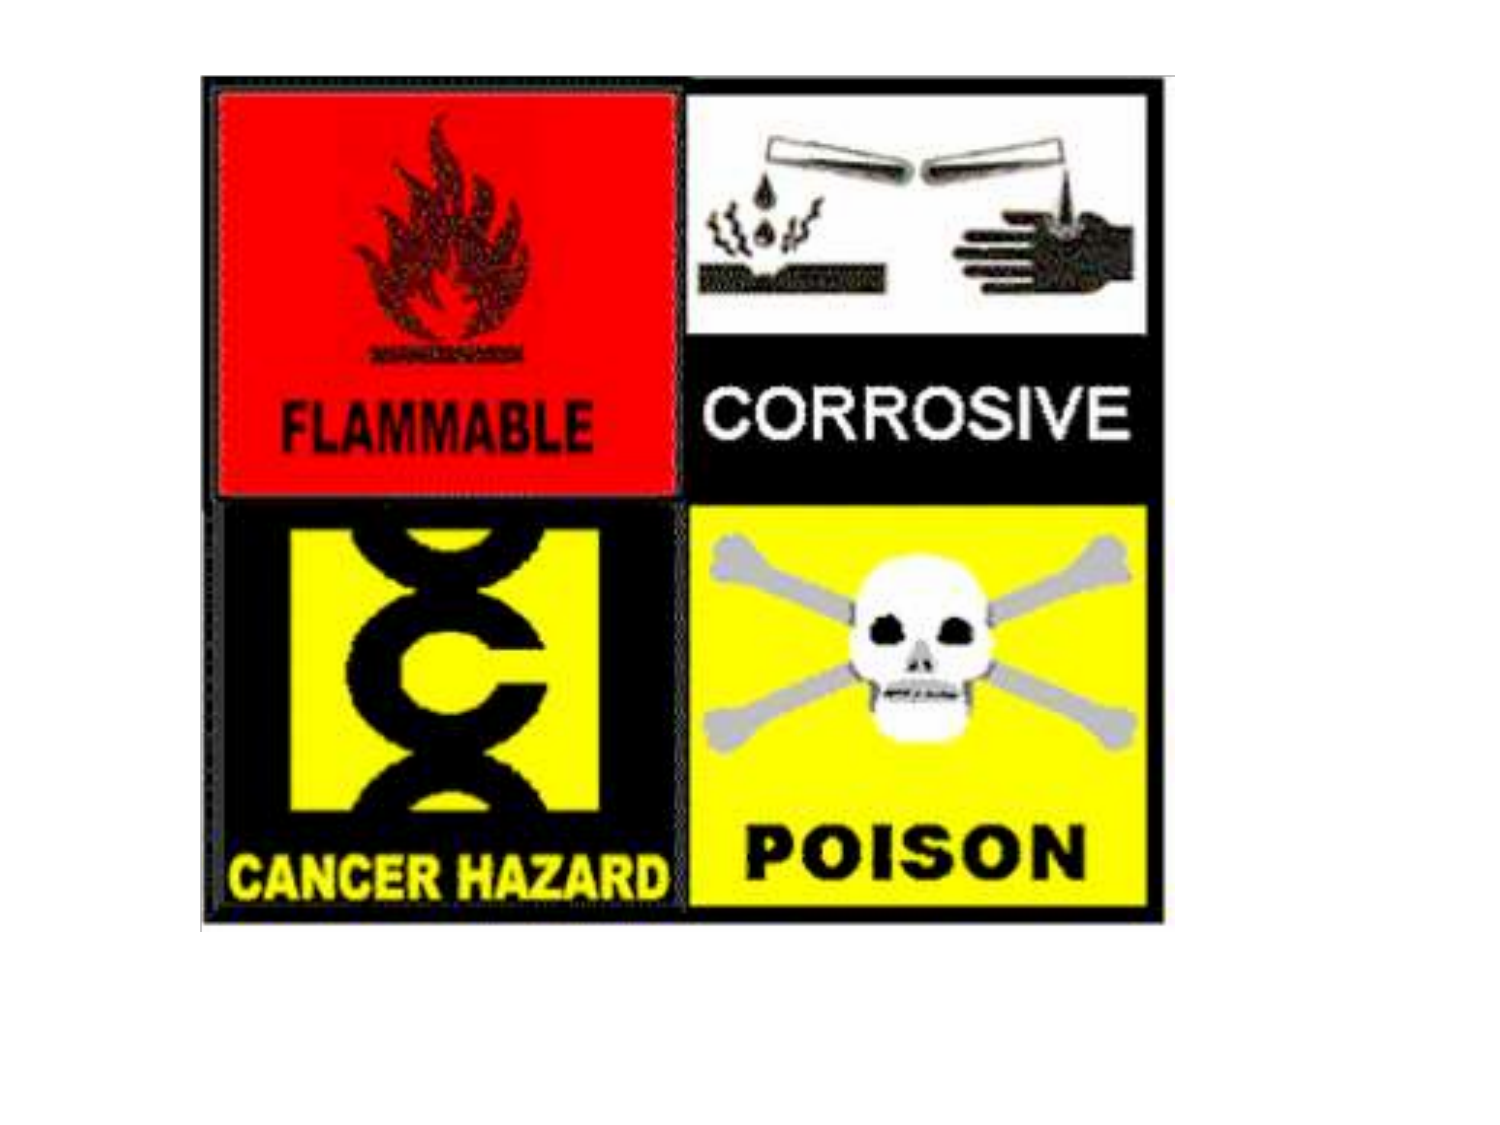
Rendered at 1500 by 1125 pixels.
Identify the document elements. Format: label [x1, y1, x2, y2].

text_box [199, 74, 1175, 932]
